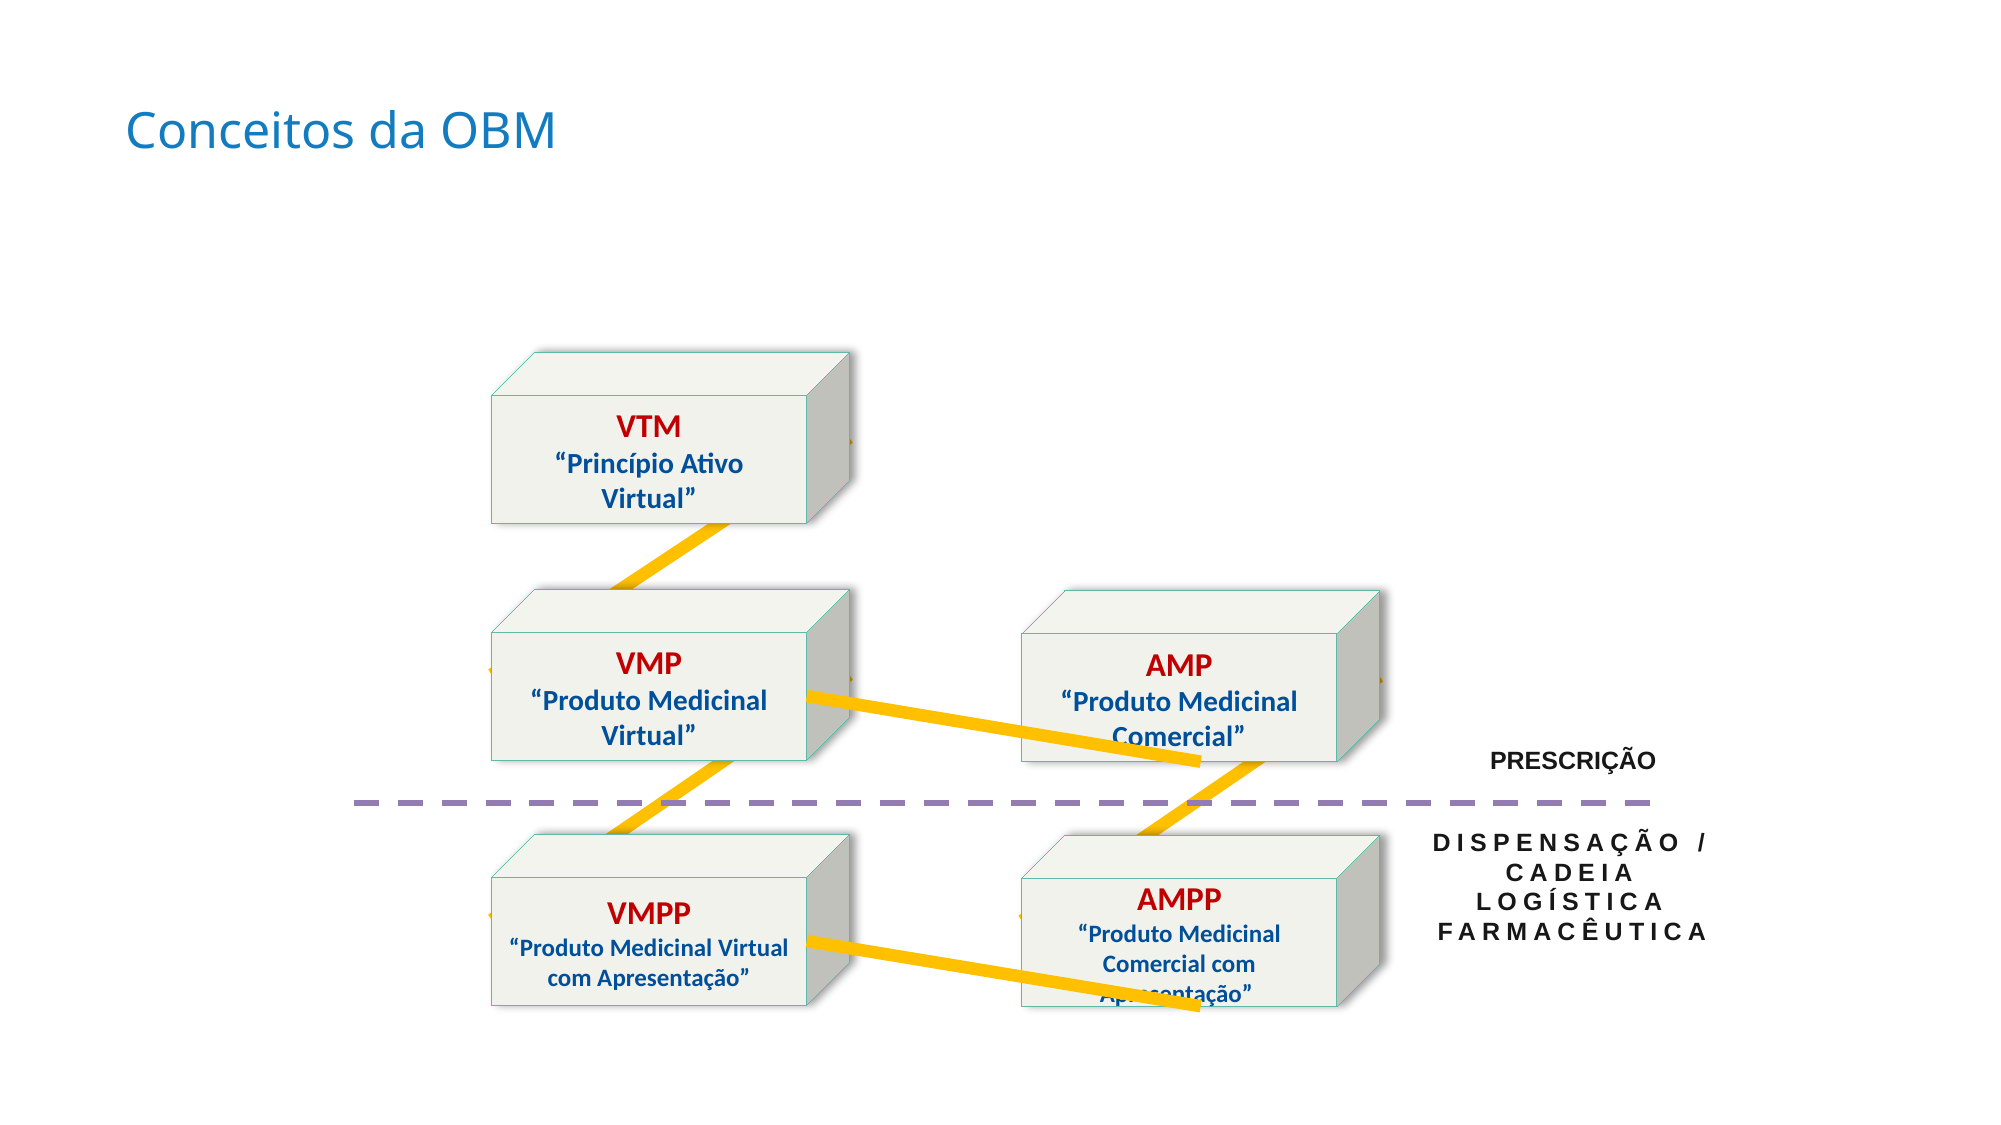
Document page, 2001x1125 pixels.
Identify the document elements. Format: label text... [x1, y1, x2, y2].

text_box Conceitos da OBM [110, 23, 1697, 242]
text_box PRESCRIÇÃO [1454, 736, 1692, 782]
text_box [110, 343, 1841, 1058]
text_box AMP “Produto Medicinal Comercial” [1021, 590, 1380, 762]
text_box AMPP “Produto Medicinal Comercial com Apresentação” [1021, 835, 1380, 1007]
text_box VMP “Produto Medicinal Virtual” [491, 589, 850, 761]
text_box VTM “Princípio Ativo Virtual” [491, 352, 850, 524]
text_box DISPENSAÇÃO / CADEIA LOGÍSTICA FARMACÊUTICA [1403, 818, 1741, 954]
text_box VMPP “Produto Medicinal Virtual com Apresentação” [491, 834, 850, 1006]
